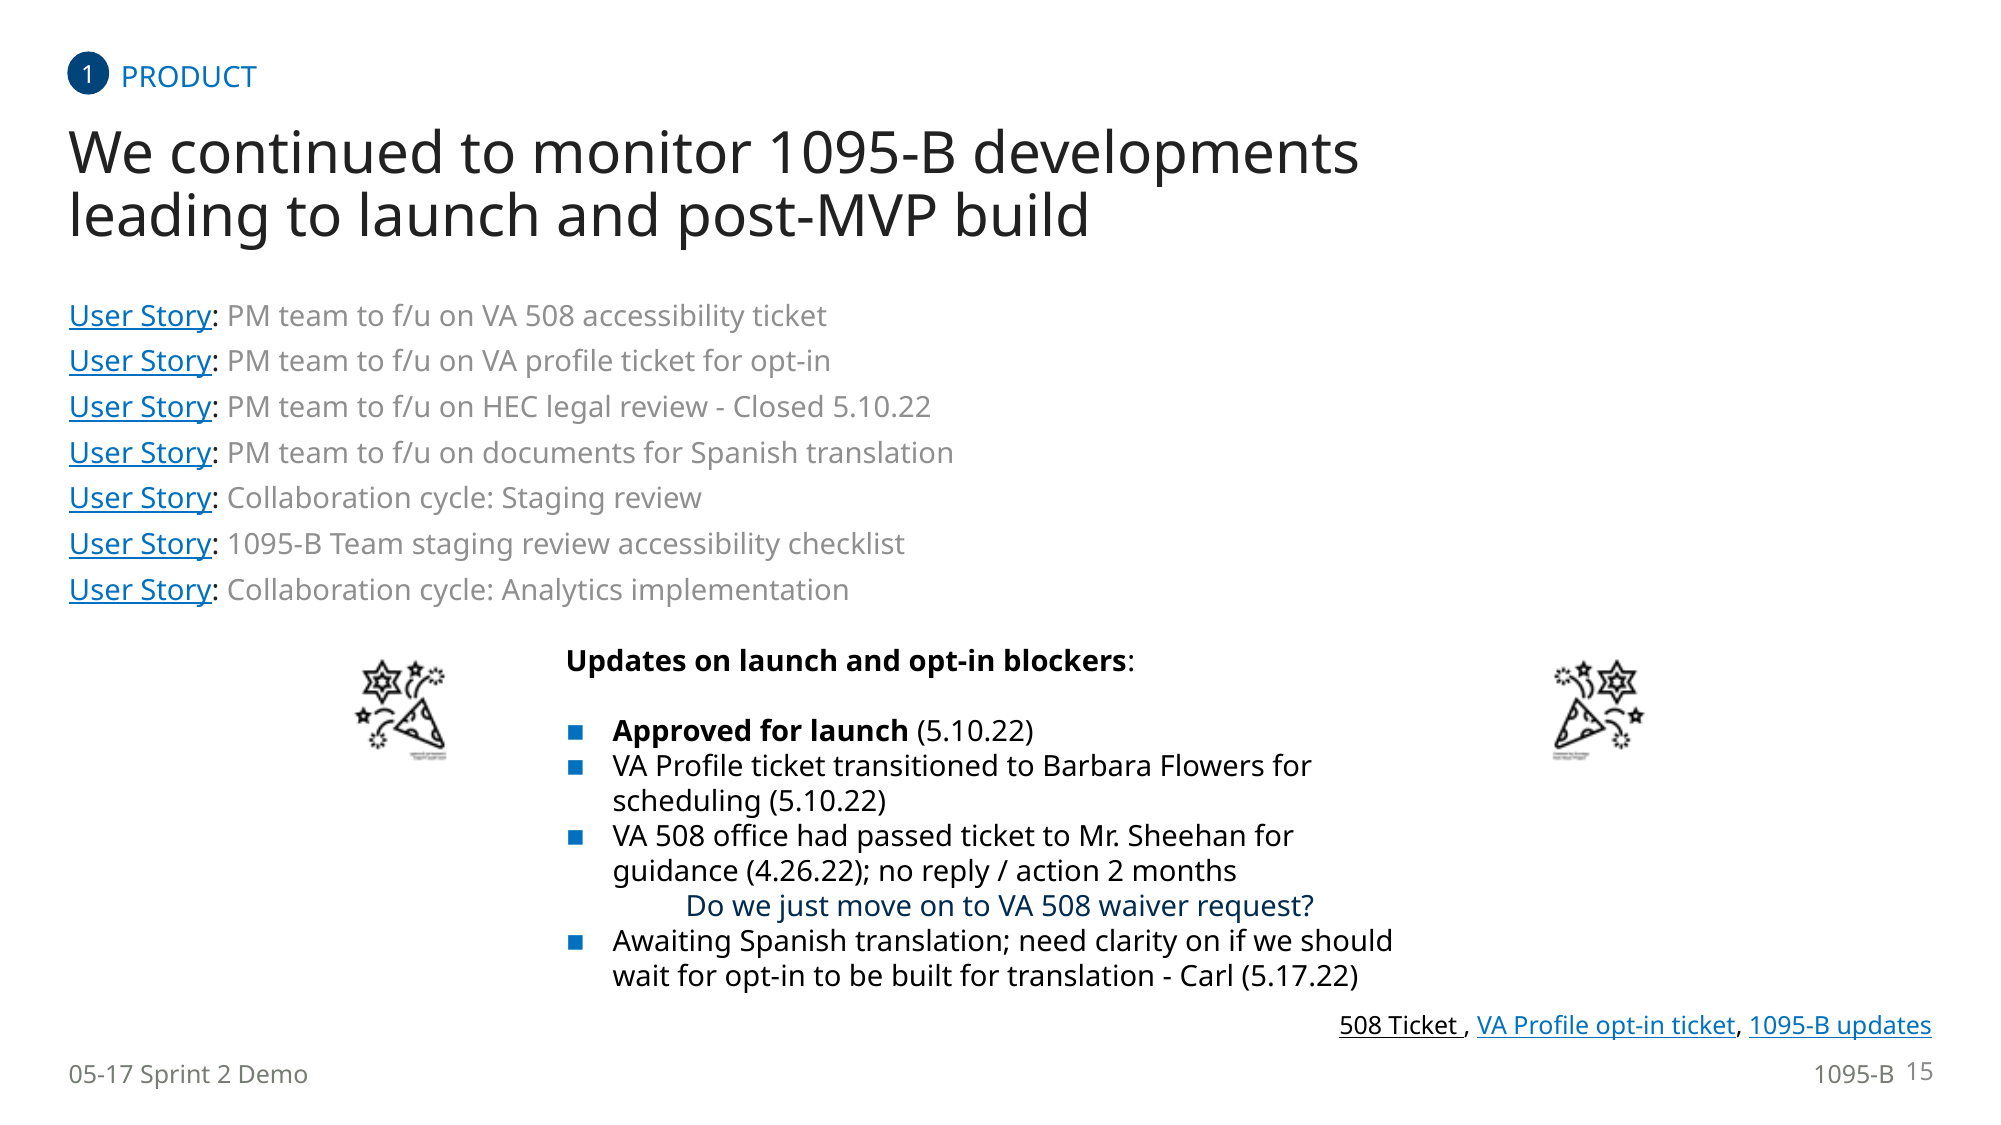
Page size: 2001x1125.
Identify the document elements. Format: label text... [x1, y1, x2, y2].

title We continued to monitor 1095-B developments leading to launch and post-MVP build [68, 123, 1370, 290]
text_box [67, 50, 913, 112]
text_box 1095-B [1781, 1052, 1910, 1097]
text_box 508 Ticket , VA Profile opt-in ticket, 1095-B updates [1242, 1002, 1948, 1052]
text_box 15 [1882, 1042, 1949, 1103]
picture [346, 658, 454, 767]
text_box 05-17 Sprint 2 Demo [68, 1051, 516, 1097]
picture [1546, 658, 1654, 767]
text_box Updates on launch and opt-in blockers: Approved for launch (5.10.22) VA Profile ticket transitioned to Barbara Flowers for scheduling (5.10.22) VA 508 office had passed ticket to Mr. Sheehan for guidance (4.26.22); no reply / action 2 months Do we just move on to VA 508 waiver request? Awaiting Spanish translation; need clarity on if we should wait for opt-in to be built for translation - Carl (5.17.22) [550, 634, 1443, 1000]
text_box User Story: PM team to f/u on VA 508 accessibility ticket User Story: PM team to f/u on VA profile ticket for opt-in User Story: PM team to f/u on HEC legal review - Closed 5.10.22 User Story: PM team to f/u on documents for Spanish translation User Story: Collaboration cycle: Staging review User Story: 1095-B Team staging review accessibility checklist User Story: Collaboration cycle: Analytics implementation [68, 291, 1083, 611]
